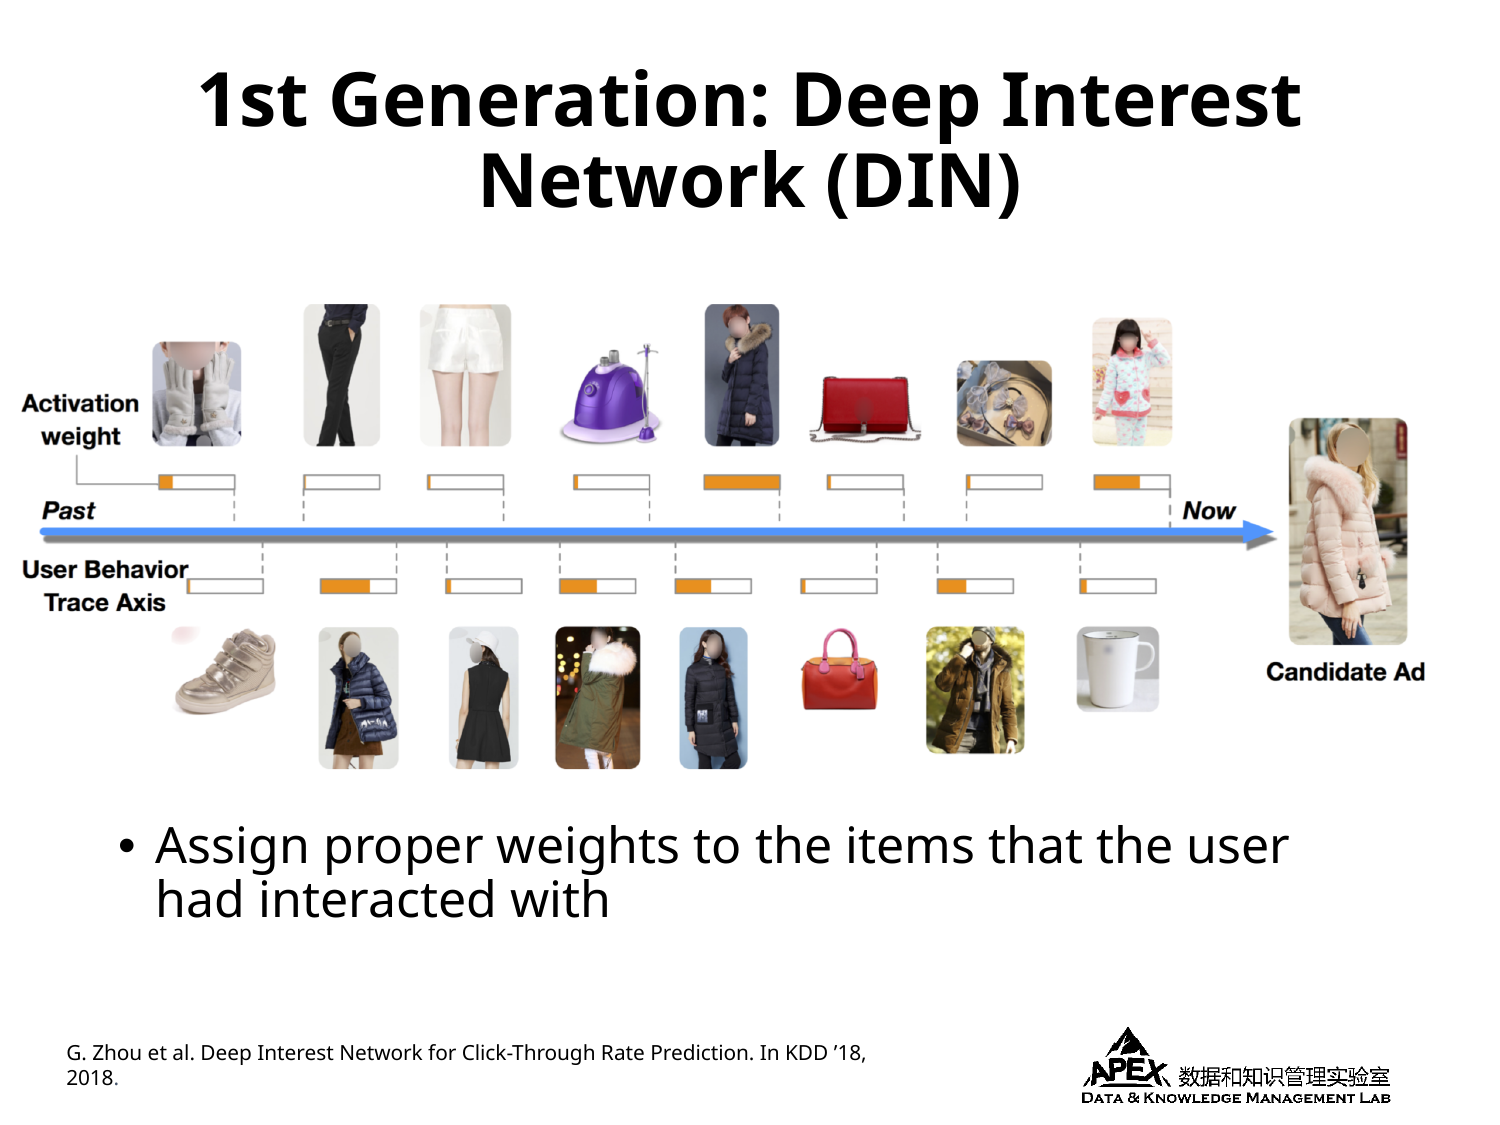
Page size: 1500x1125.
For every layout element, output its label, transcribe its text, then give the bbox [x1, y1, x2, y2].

picture [1075, 1021, 1397, 1119]
list Assign proper weights to the items that the user had interacted with [103, 813, 1397, 1021]
picture [0, 265, 1500, 787]
text_box G. Zhou et al. Deep Interest Network for Click-Through Rate Prediction. In KDD ’18, 2018. [51, 1025, 903, 1105]
title 1st Generation: Deep Interest Network (DIN) [103, 59, 1397, 225]
